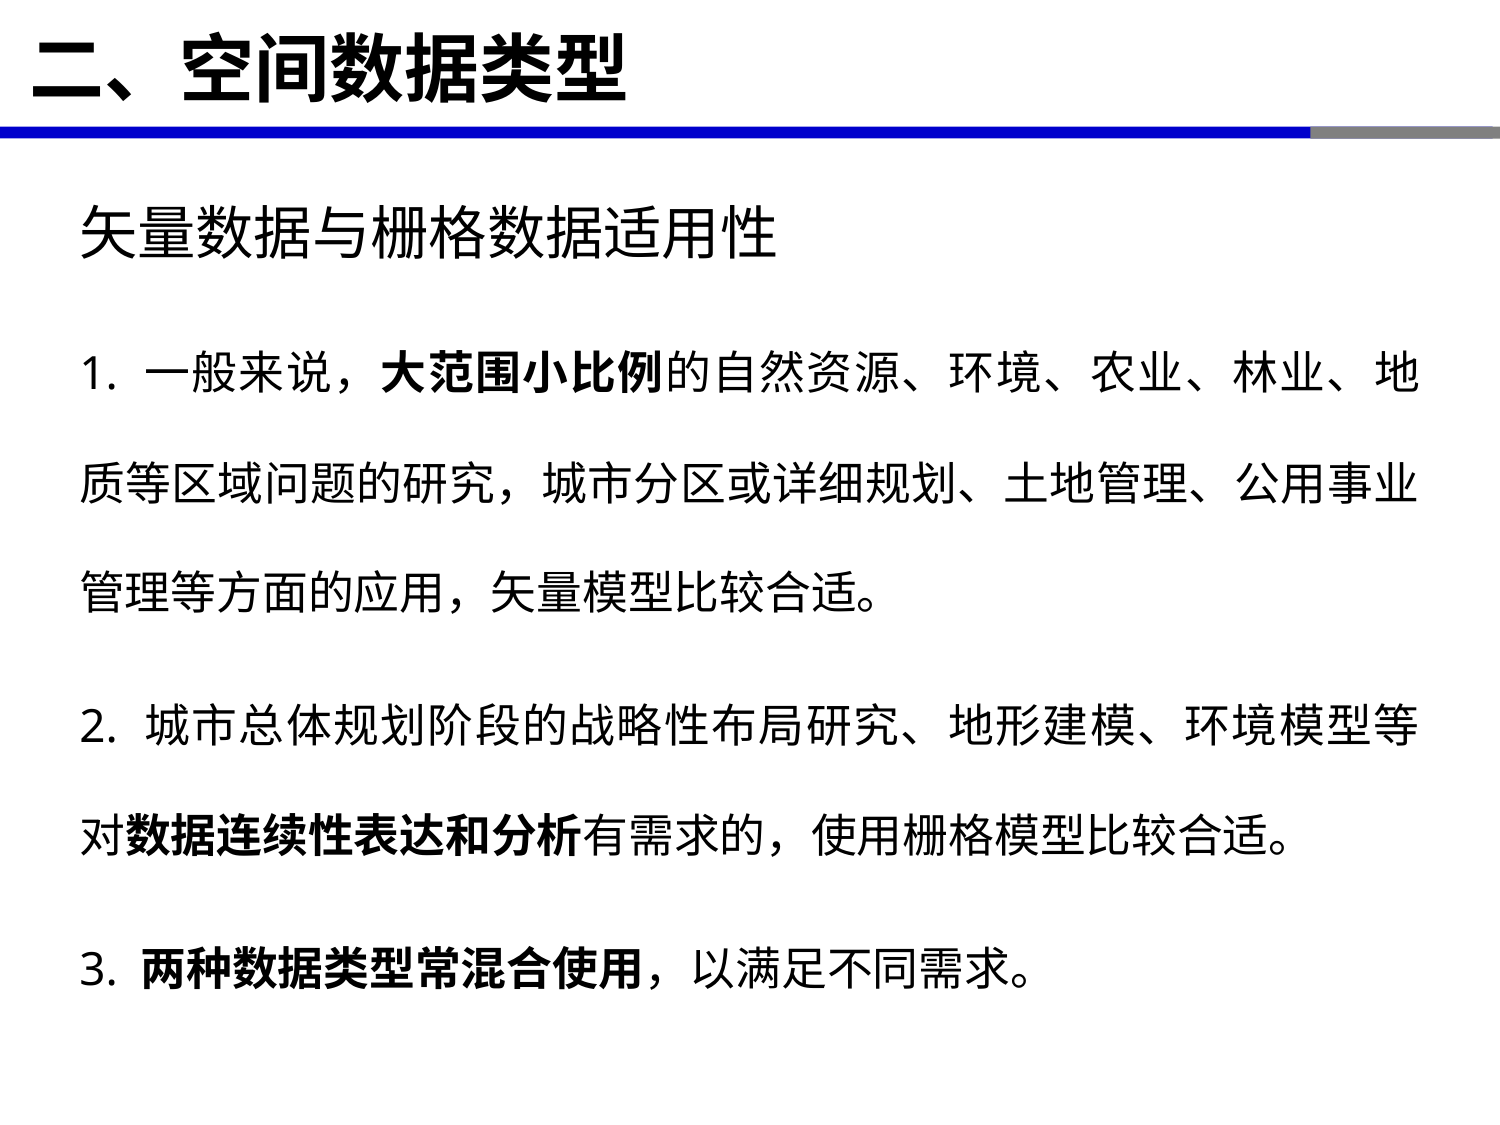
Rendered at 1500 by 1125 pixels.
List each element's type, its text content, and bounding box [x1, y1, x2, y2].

text_box 矢量数据与栅格数据适用性 1. 一般来说，大范围小比例的自然资源、环境、农业、林业、地质等区域问题的研究，城市分区或详细规划、土地管理、公用事业管理等方面的应用，矢量模型比较合适。 2. 城市总体规划阶段的战略性布局研究、地形建模、环境模型等对数据连续性表达和分析有需求的，使用栅格模型比较合适。 3. 两种数据类型常混合使用，以满足不同需求。 [64, 153, 1436, 1003]
title 二、空间数据类型 [0, 1, 1479, 132]
